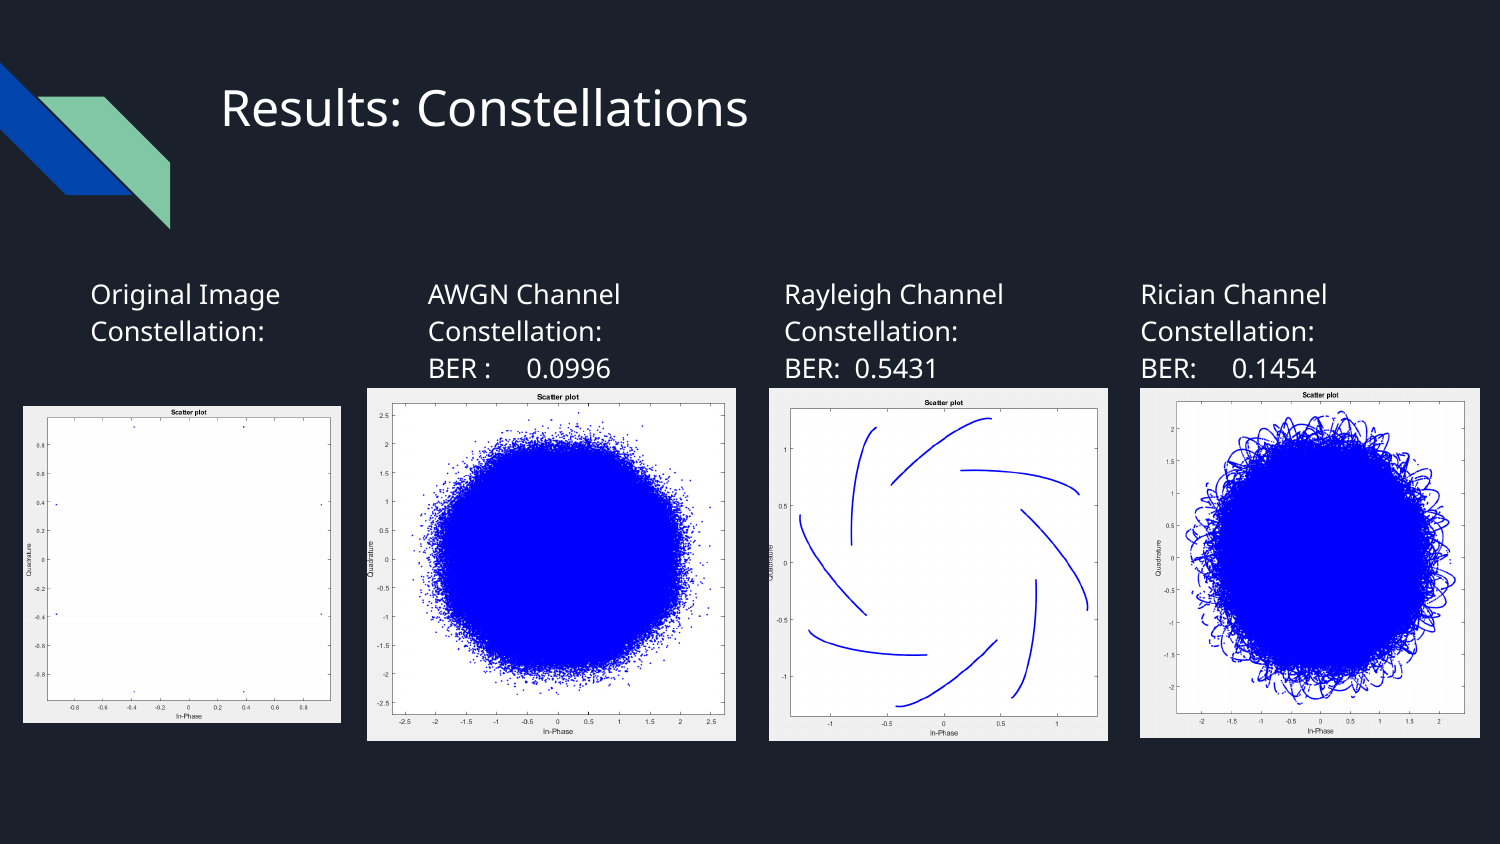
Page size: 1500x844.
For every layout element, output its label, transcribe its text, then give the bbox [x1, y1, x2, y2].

list Rayleigh Channel Constellation: BER: 0.5431 [769, 257, 1061, 323]
picture [23, 406, 342, 723]
title Results: Constellations [205, 61, 1361, 212]
list Original Image Constellation: [75, 257, 368, 323]
list Rician Channel Constellation: BER: 0.1454 [1125, 257, 1418, 323]
picture [1140, 388, 1480, 738]
picture [768, 388, 1108, 741]
list AWGN Channel Constellation: BER : 0.0996 [412, 257, 705, 323]
picture [366, 388, 736, 741]
